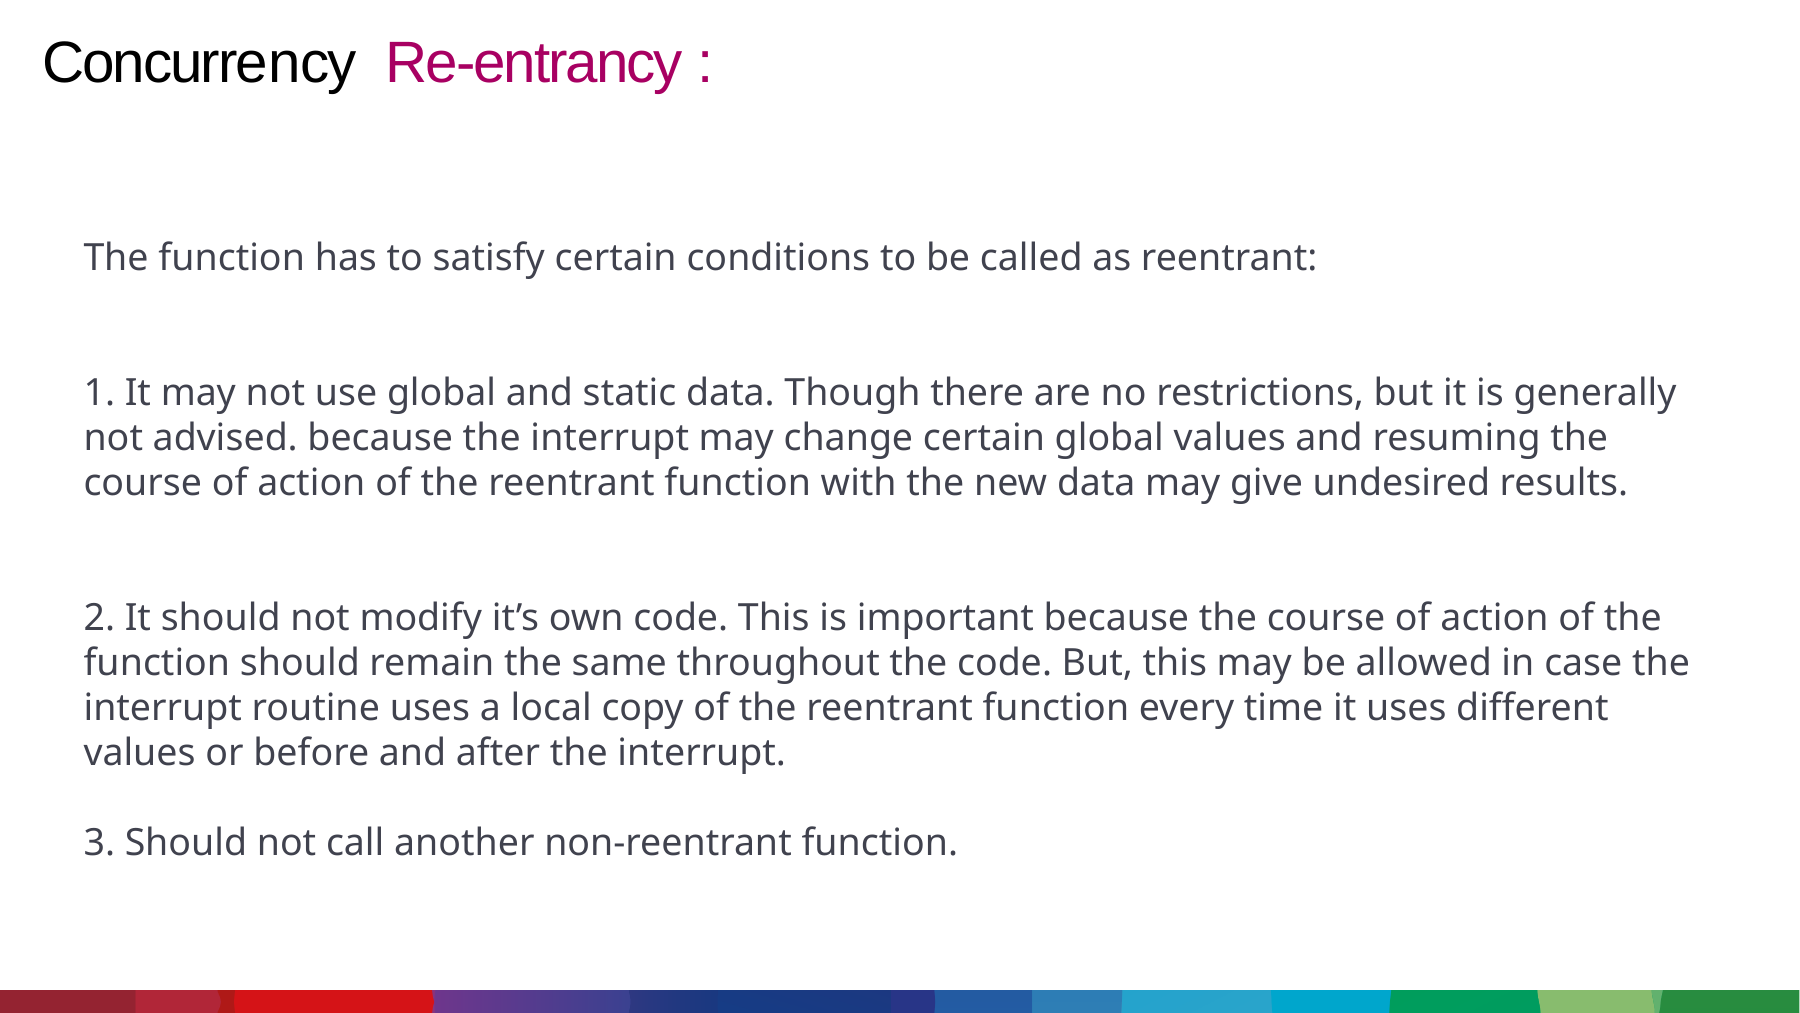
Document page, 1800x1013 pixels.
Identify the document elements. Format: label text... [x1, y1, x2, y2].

picture [0, 906, 1271, 1013]
picture [1390, 990, 1800, 1013]
title Concurrency Re-entrancy : [39, 30, 1718, 170]
text_box The function has to satisfy certain conditions to be called as reentrant: 1. It may not use global and static data. Though there are no restrictions, but it is generally not advised. because the interrupt may change certain global values and resuming the course of action of the reentrant function with the new data may give undesired results. 2. It should not modify it’s own code. This is important because the course of action of the function should remain the same throughout the code. But, this may be allowed in case the interrupt routine uses a local copy of the reentrant function every time it uses different values or before and after the interrupt. 3. Should not call another non-reentrant function. [68, 226, 1718, 871]
